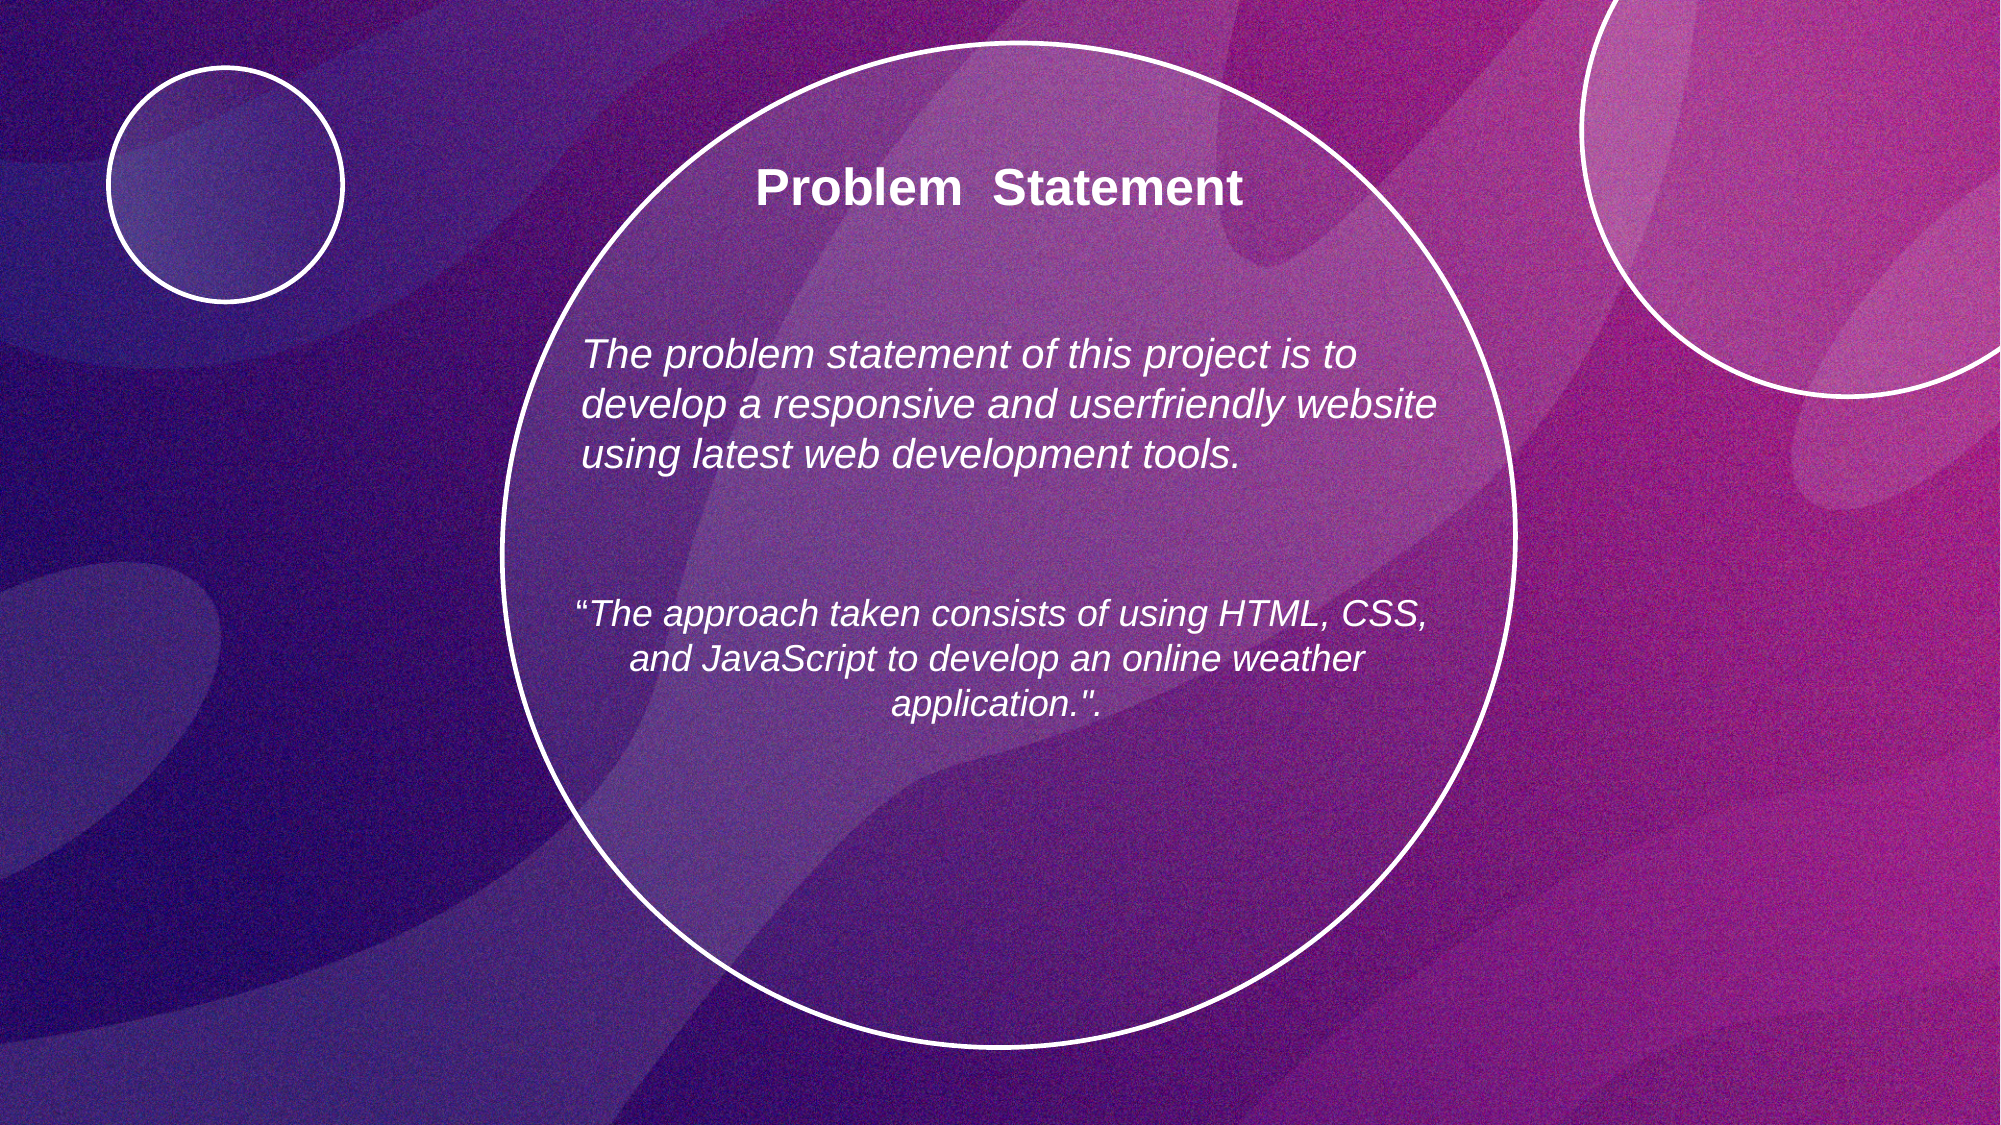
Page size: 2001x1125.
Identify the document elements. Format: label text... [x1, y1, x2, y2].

text_box [501, 41, 1517, 1049]
picture [0, 0, 2001, 1125]
text_box [1580, 0, 2000, 398]
text_box [107, 66, 344, 303]
text_box “The approach taken consists of using HTML, CSS, and JavaScript to develop an online weather application.". [518, 581, 1477, 731]
text_box The problem statement of this project is to develop a responsive and userfriendly website using latest web development tools. [566, 319, 1454, 485]
text_box Problem Statement [740, 145, 1260, 223]
